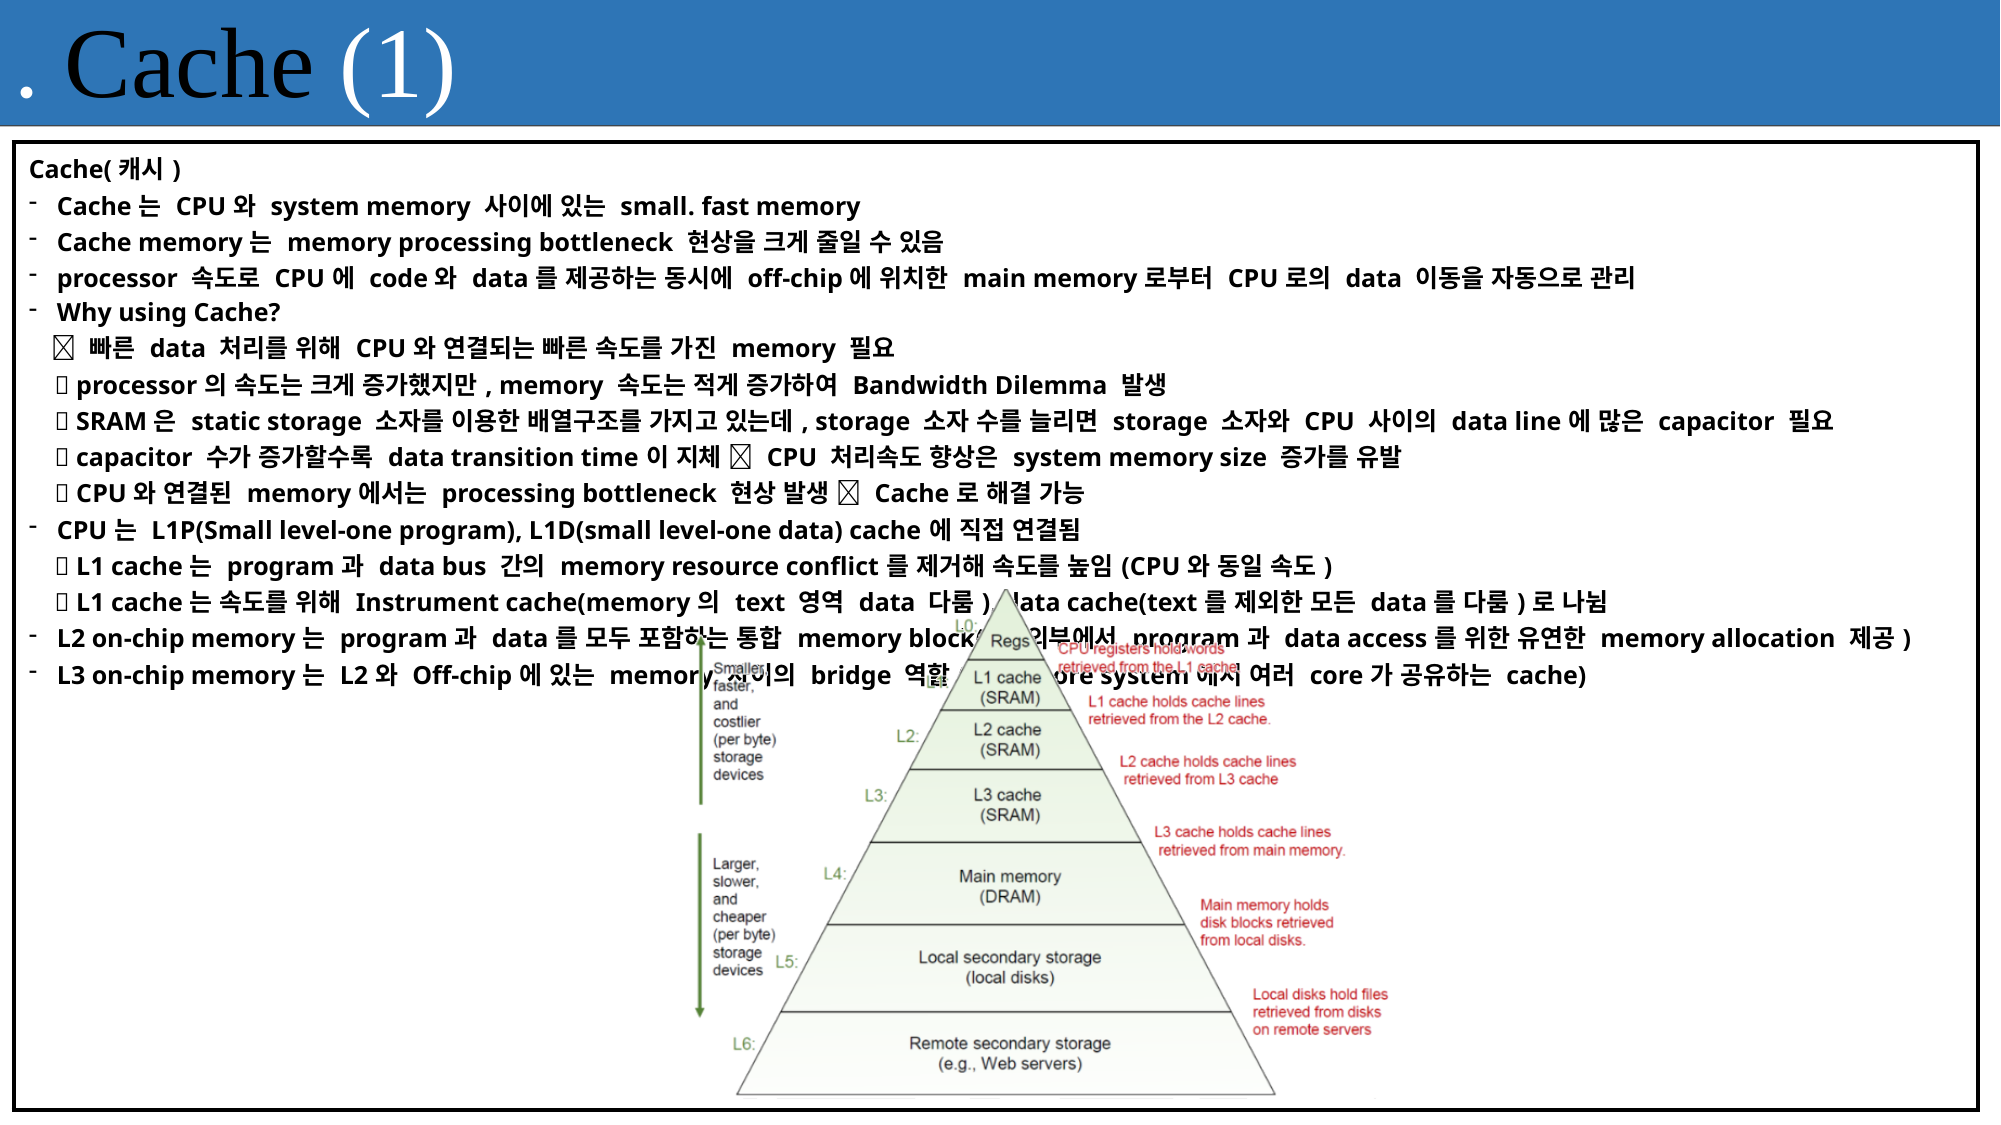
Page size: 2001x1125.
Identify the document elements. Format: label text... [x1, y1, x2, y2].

table_header Cache(캐시) Cache는 CPU와 system memory 사이에 있는 small. fast memory Cache memory는 memory processing bottleneck 현상을 크게 줄일 수 있음 processor 속도로 CPU에 code와 data를 제공하는 동시에 off-chip에 위치한 main memory로부터 CPU로의 data 이동을 자동으로 관리 Why using Cache?  빠른 data 처리를 위해 CPU와 연결되는 빠른 속도를 가진 memory 필요  processor의 속도는 크게 증가했지만, memory 속도는 적게 증가하여 Bandwidth Dilemma 발생  SRAM은 static storage 소자를 이용한 배열구조를 가지고 있는데, storage 소자 수를 늘리면 storage 소자와 CPU 사이의 data line에 많은 capacitor 필요  capacitor 수가 증가할수록 data transition time이 지체  CPU 처리속도 향상은 system memory size 증가를 유발  CPU와 연결된 memory에서는 processing bottleneck 현상 발생  Cache로 해결 가능 CPU는 L1P(Small level-one program), L1D(small level-one data) cache에 직접 연결됨  L1 cache는 program과 data bus 간의 memory resource conflict를 제거해 속도를 높임(CPU와 동일 속도)  L1 cache는 속도를 위해 Instrument cache(memory의 text 영역 data 다룸), data cache(text를 제외한 모든 data를 다룸)로 나뉨 L2 on-chip memory는 program과 data를 모두 포함하는 통합 memory block(L1 외부에서 program과 data access를 위한 유연한 memory allocation 제공) L3 on-chip memory는 L2와 Off-chip에 있는 memory 사이의 bridge 역할(multi core system에서 여러 core가 공유하는 cache) [16, 144, 1976, 1108]
text_box . Cache (1) [0, 0, 2000, 126]
picture [690, 589, 1400, 1100]
